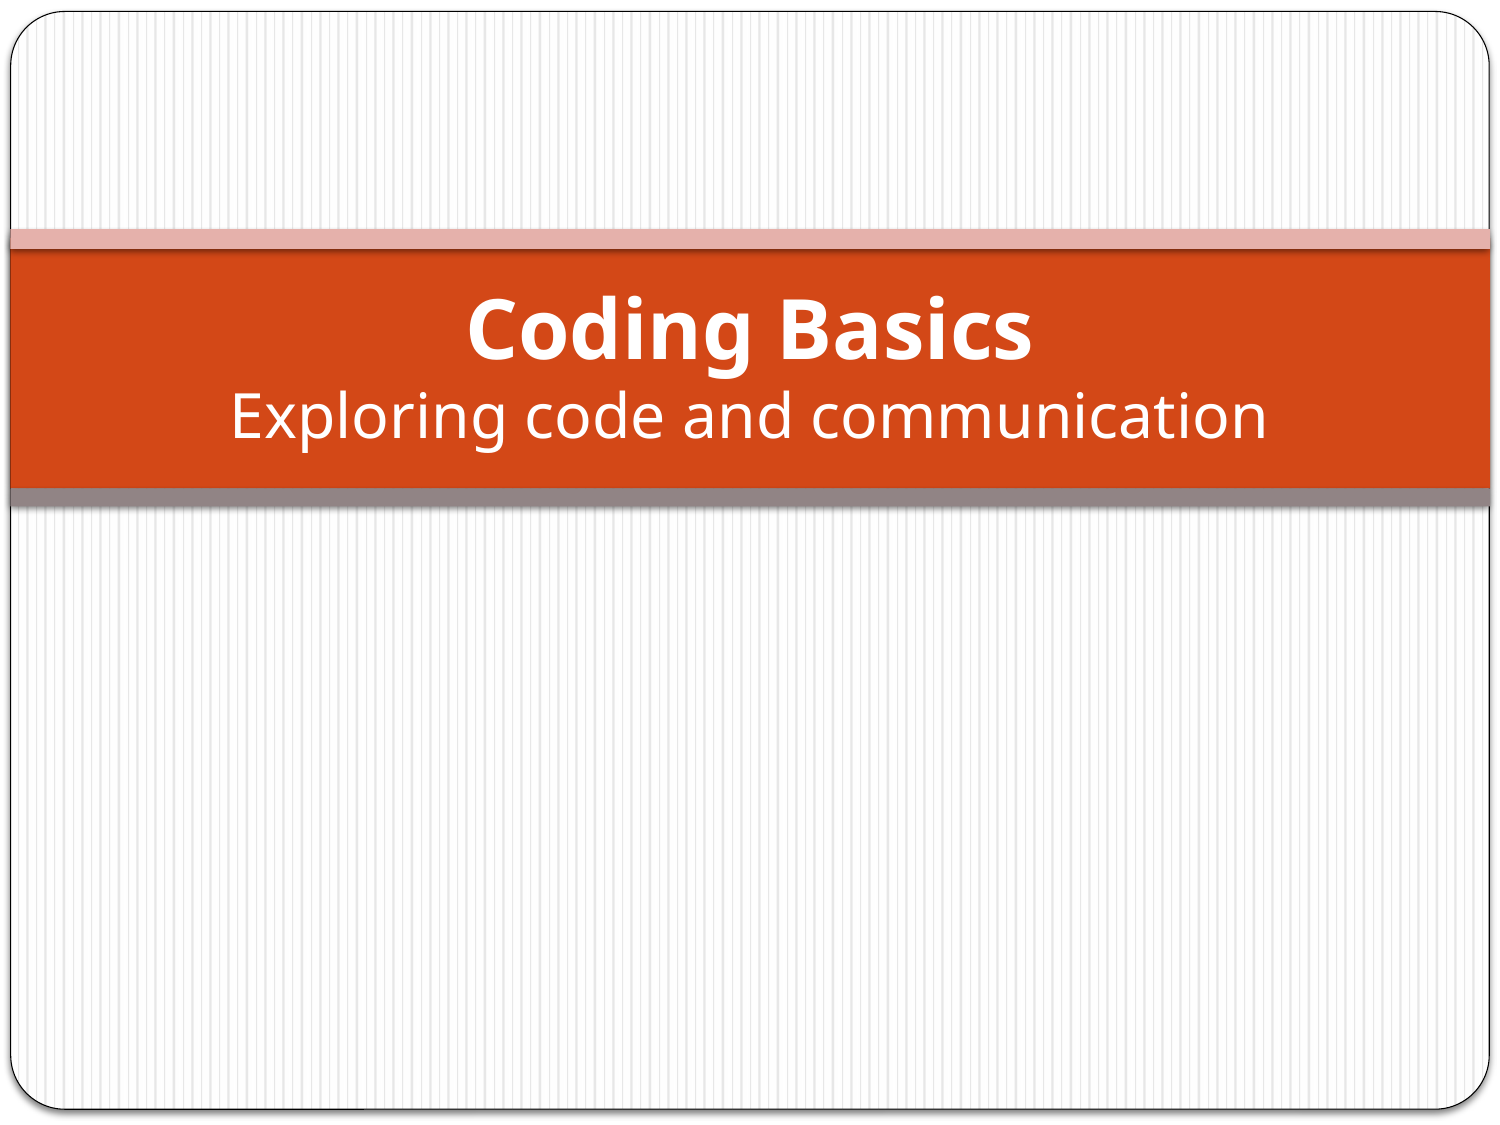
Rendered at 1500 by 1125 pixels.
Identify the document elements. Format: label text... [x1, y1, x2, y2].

title Coding Basics Exploring code and communication [75, 247, 1425, 489]
